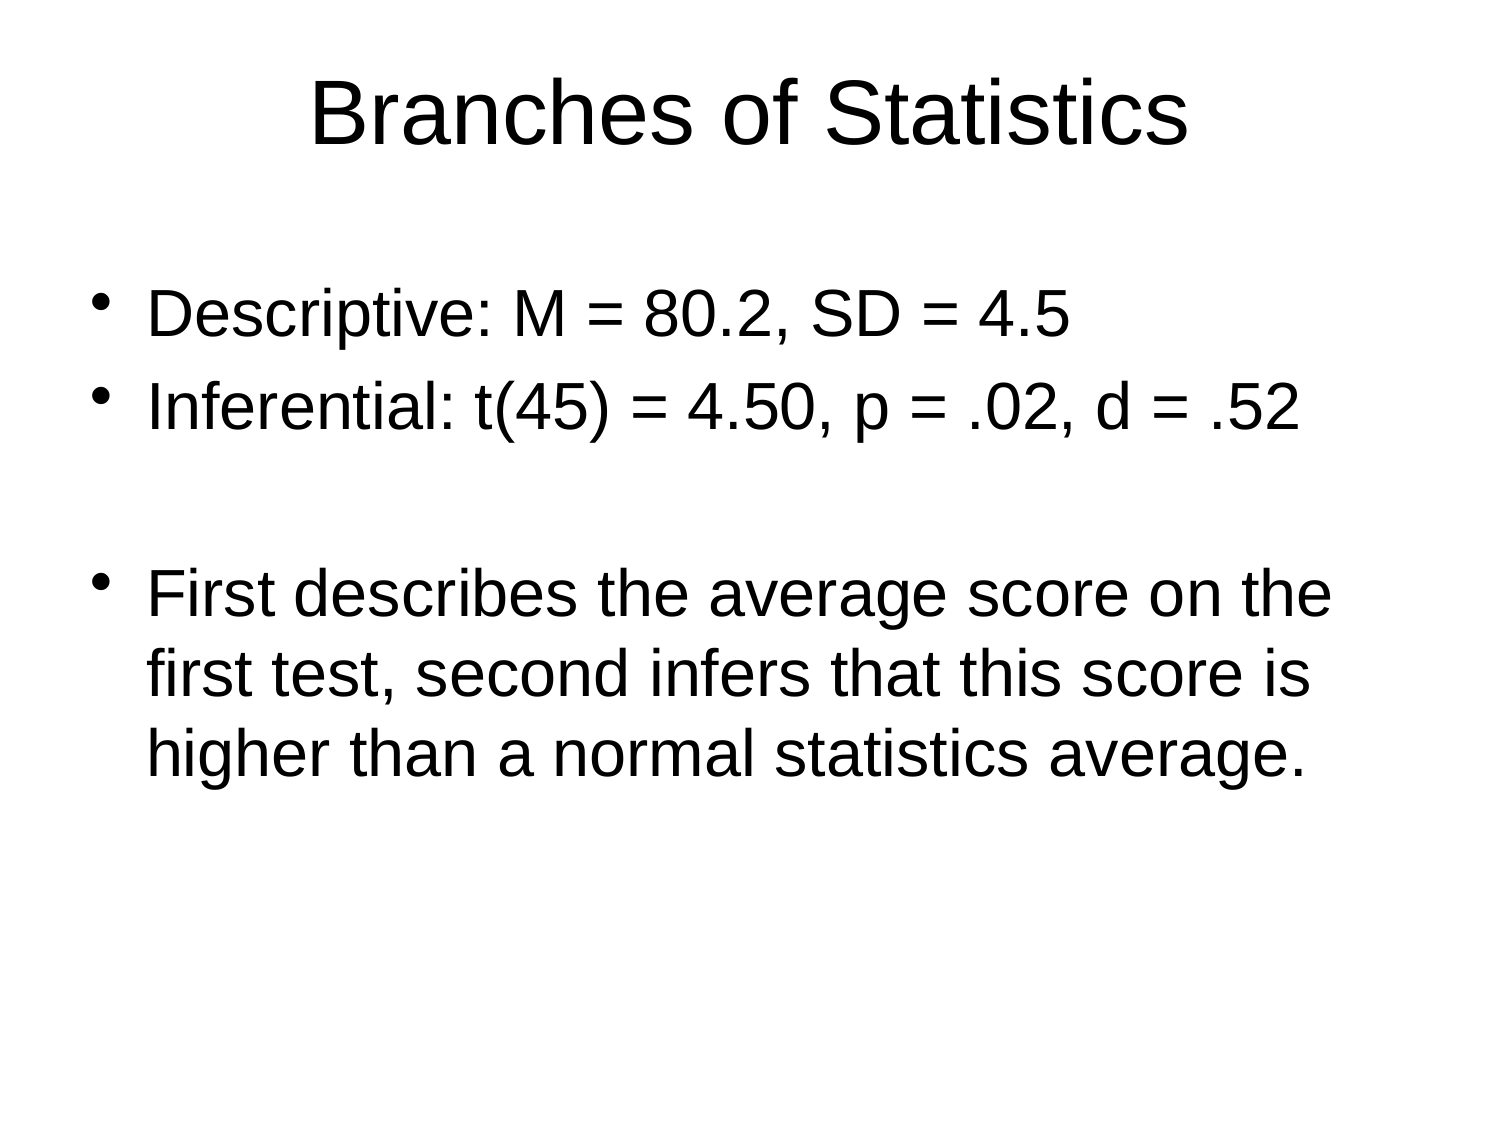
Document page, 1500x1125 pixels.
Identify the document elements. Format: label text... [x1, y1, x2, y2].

list Descriptive: M = 80.2, SD = 4.5 Inferential: t(45) = 4.50, p = .02, d = .52 First describes the average score on the first test, second infers that this score is higher than a normal statistics average. [75, 262, 1425, 1005]
title Branches of Statistics [75, 45, 1425, 233]
